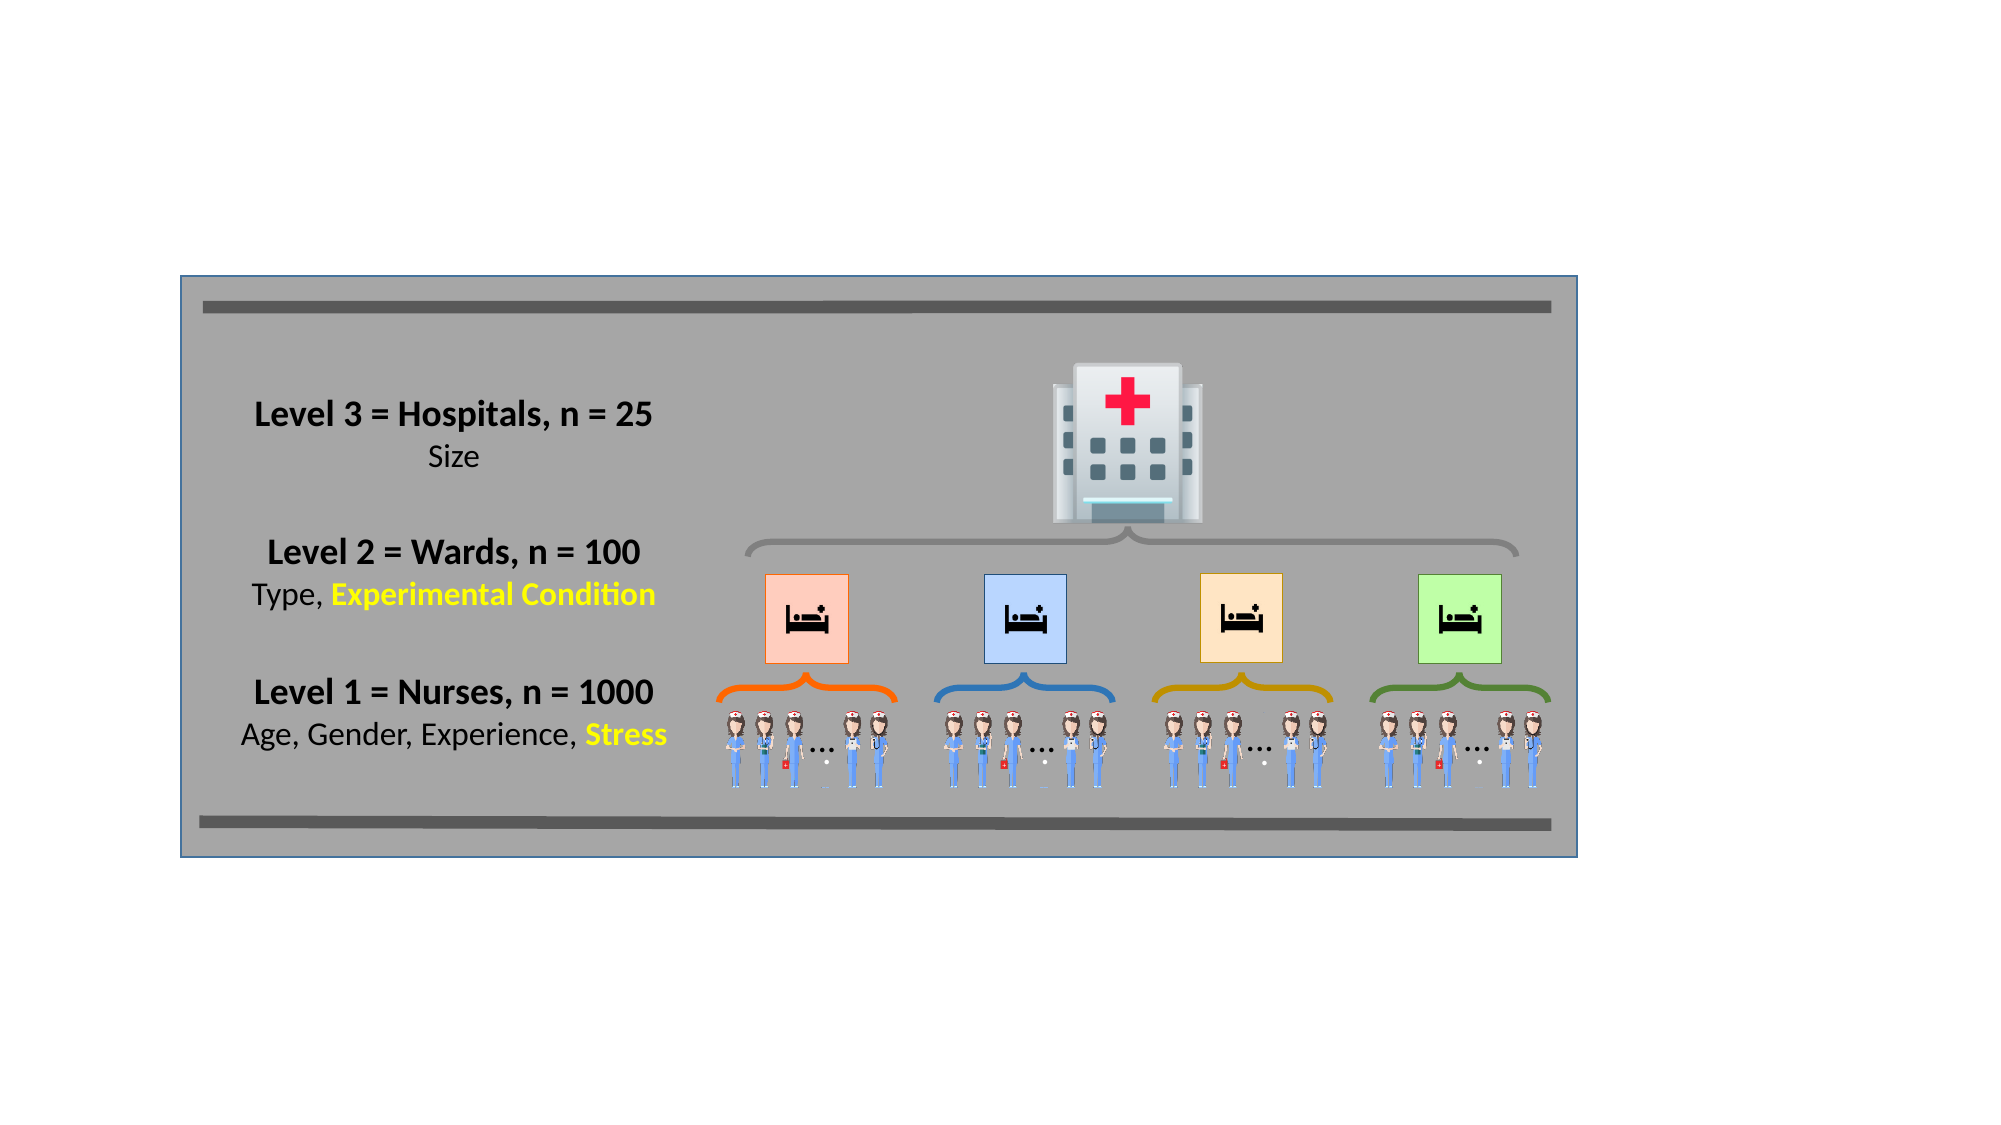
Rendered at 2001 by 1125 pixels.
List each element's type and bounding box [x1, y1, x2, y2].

text_box [180, 275, 1577, 857]
text_box [719, 357, 1549, 789]
text_box [201, 381, 707, 761]
